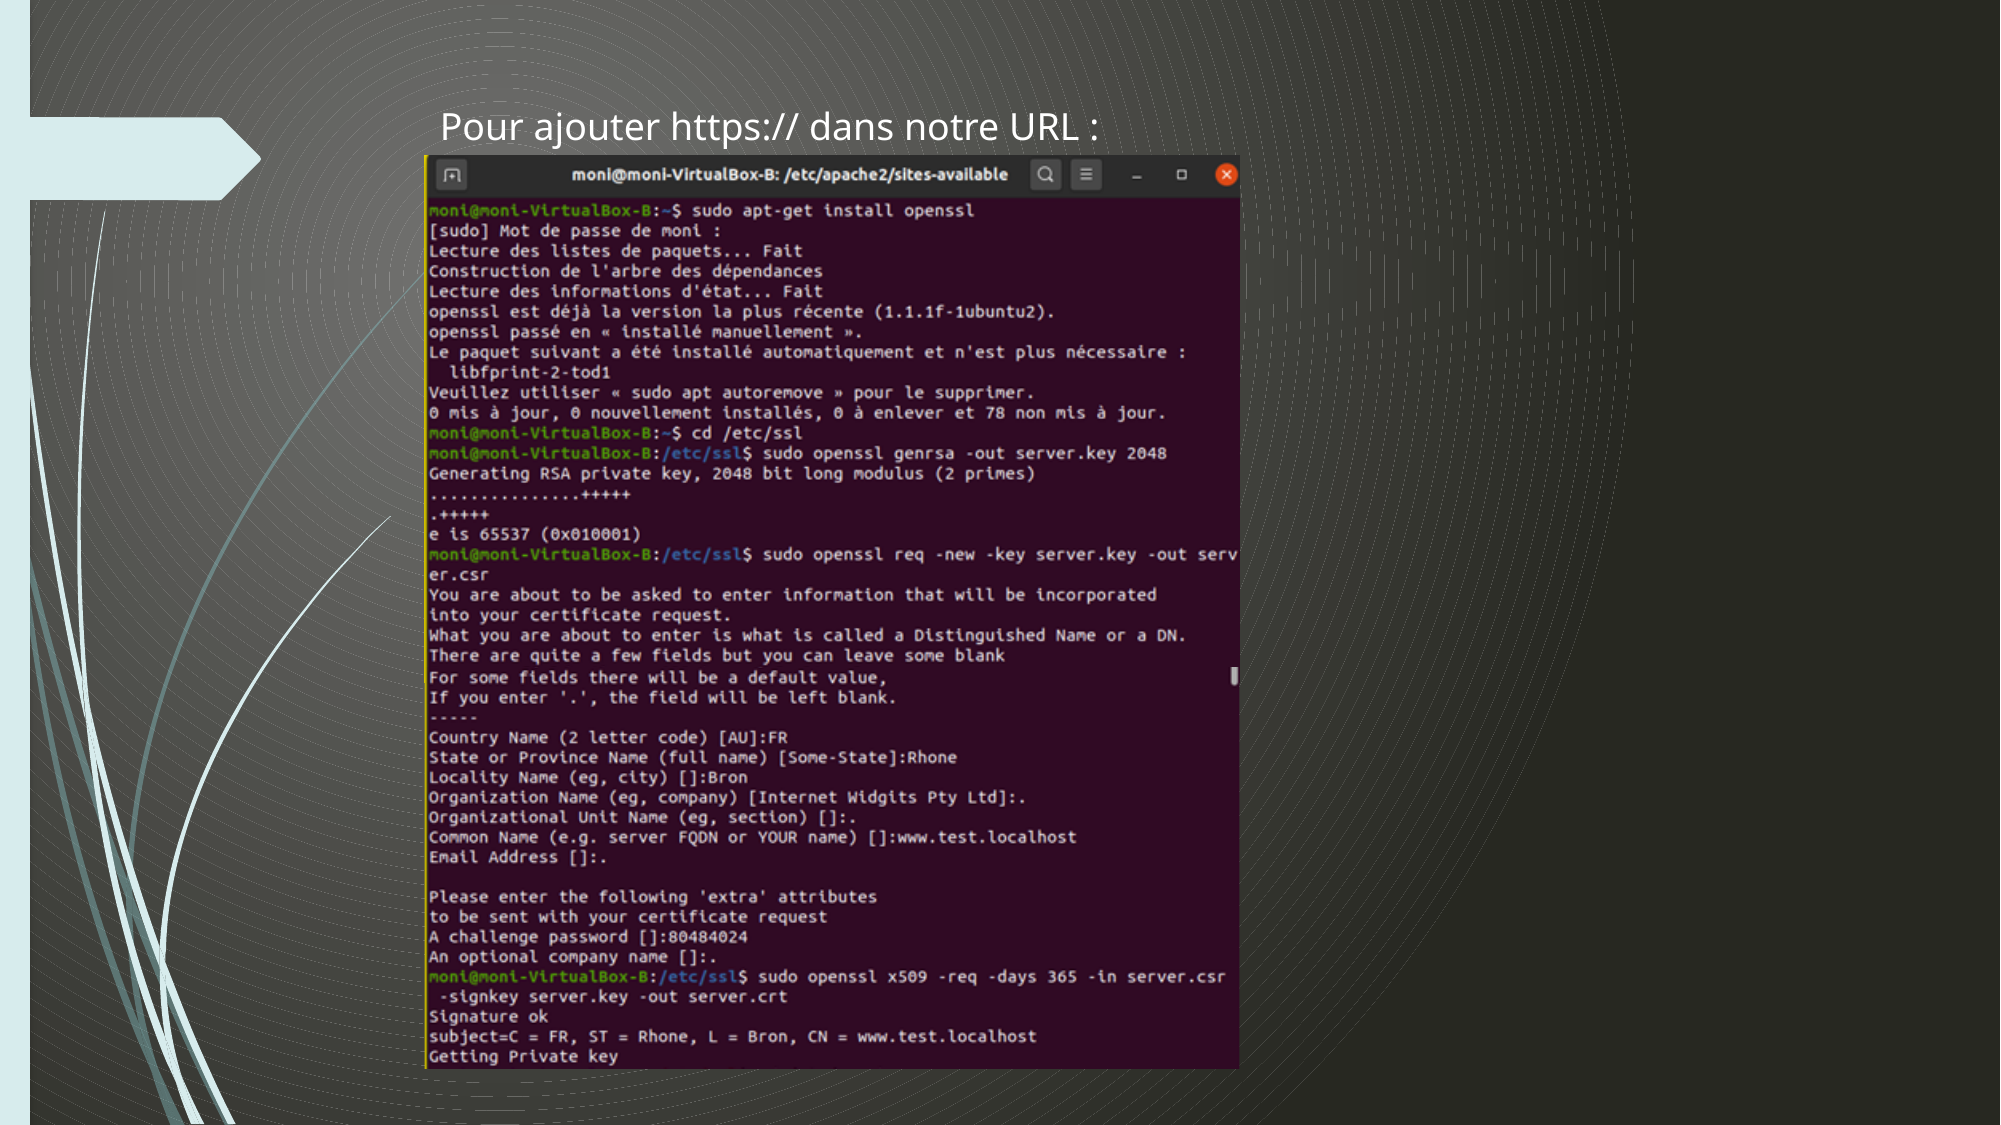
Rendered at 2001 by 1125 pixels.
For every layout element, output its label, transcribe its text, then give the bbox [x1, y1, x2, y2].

list Pour ajouter https:// dans notre URL : [424, 95, 1888, 970]
picture [424, 155, 1240, 1069]
